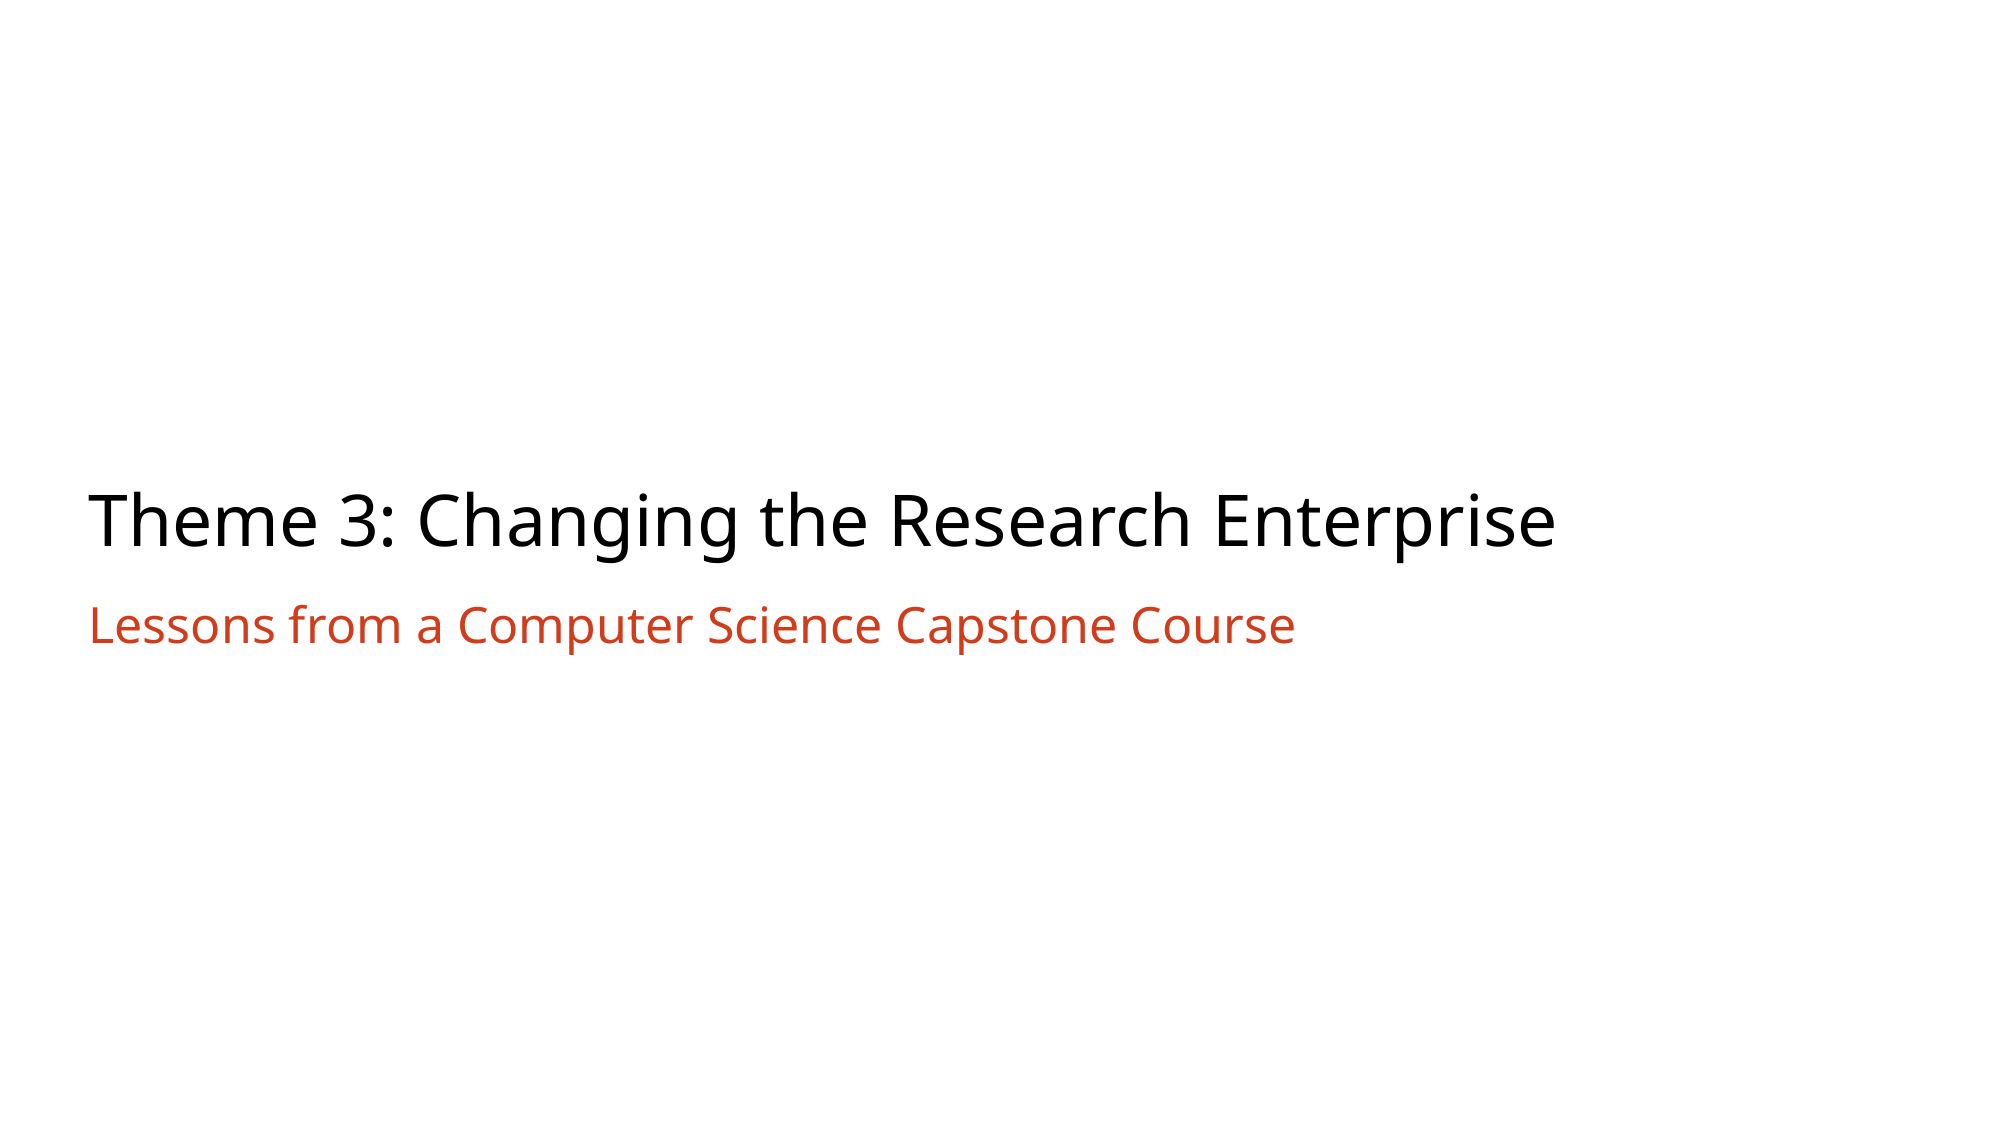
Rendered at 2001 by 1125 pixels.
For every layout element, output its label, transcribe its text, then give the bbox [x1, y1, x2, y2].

list Lessons from a Computer Science Capstone Course [73, 586, 1702, 728]
title Theme 3: Changing the Research Enterprise [73, 418, 1702, 569]
